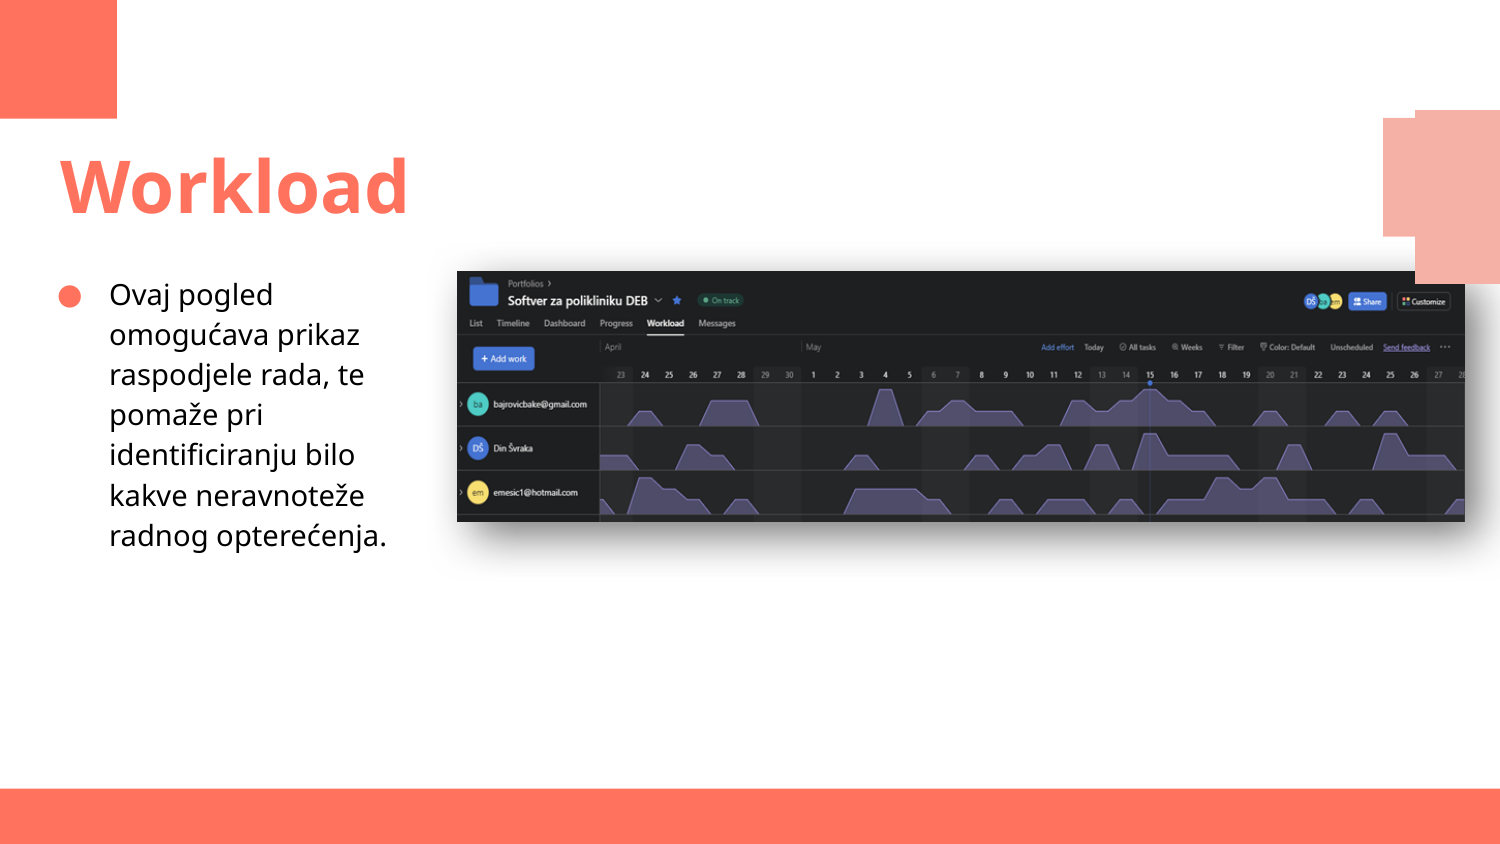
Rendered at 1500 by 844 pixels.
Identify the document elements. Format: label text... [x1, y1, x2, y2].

list Ovaj pogled omogućava prikaz raspodjele rada, te pomaže pri identificiranju bilo kakve neravnoteže radnog opterećenja. [19, 255, 409, 640]
title Workload [15, 147, 457, 221]
picture [456, 109, 1500, 522]
